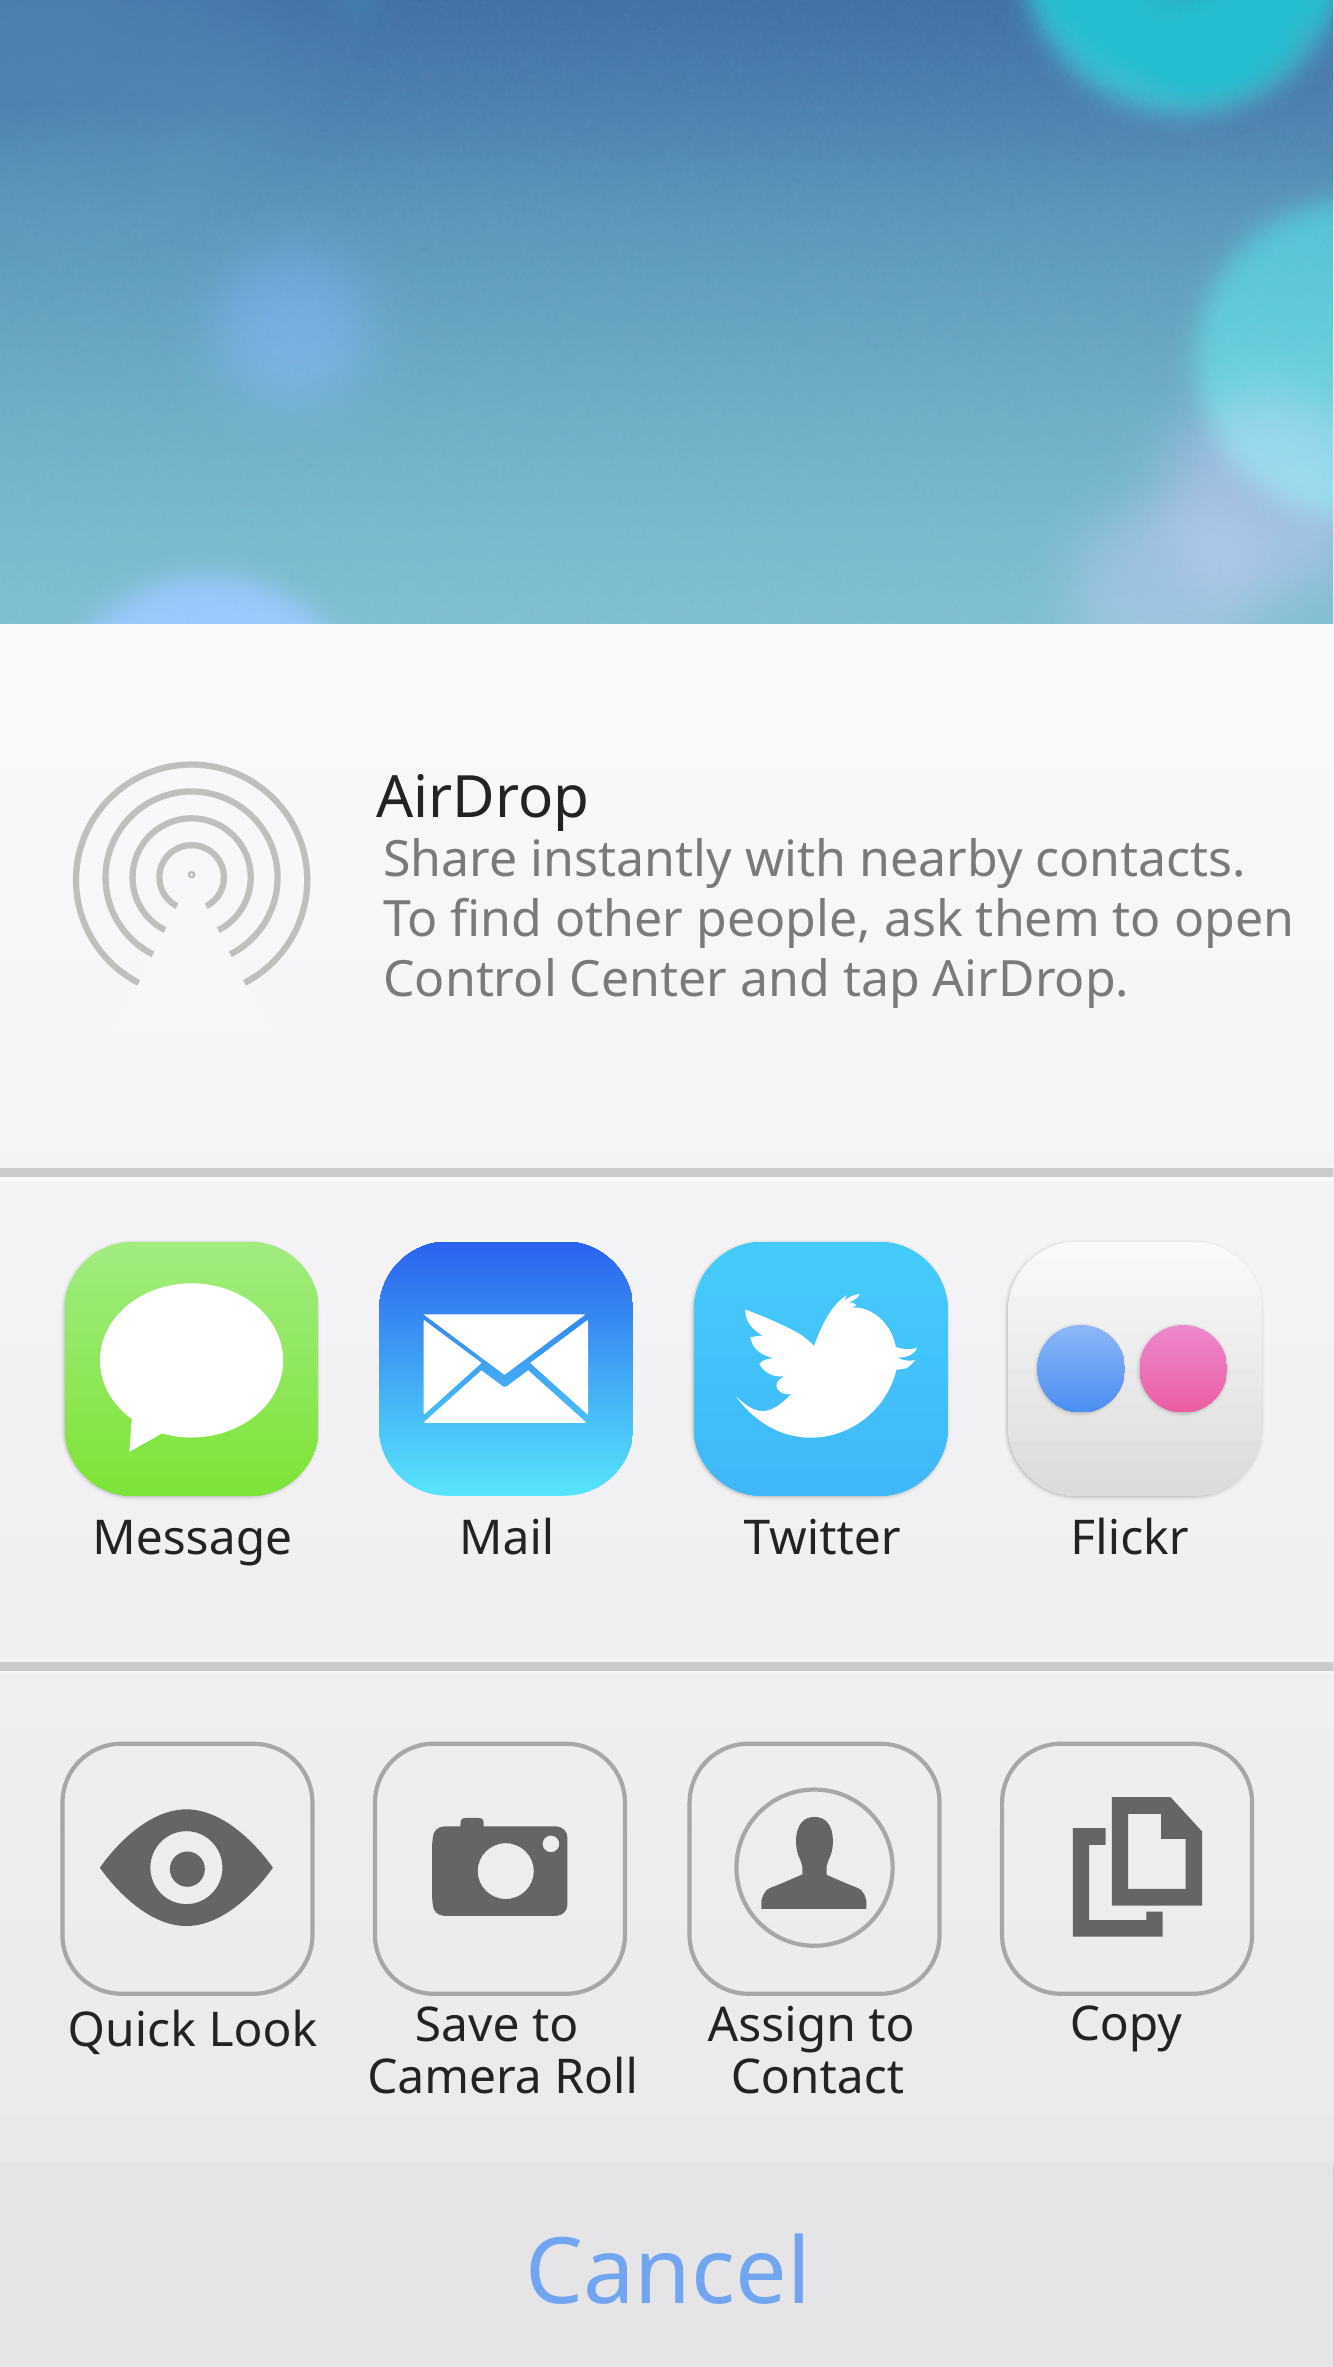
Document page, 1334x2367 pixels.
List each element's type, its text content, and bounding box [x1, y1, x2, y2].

text_box [0, 624, 1334, 1168]
text_box AirDrop [370, 739, 596, 836]
text_box Quick Look [61, 1992, 324, 2062]
text_box [1002, 1743, 1253, 1994]
text_box Mail [452, 1502, 561, 1571]
text_box [761, 1816, 867, 1909]
text_box Save to Camera Roll [361, 1994, 645, 2110]
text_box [64, 1241, 319, 1497]
text_box Twitter [737, 1502, 908, 1571]
text_box [689, 1743, 940, 1994]
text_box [75, 764, 308, 1034]
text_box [1072, 1796, 1203, 1937]
text_box Purchased [0, 1174, 1334, 1178]
text_box [0, 1179, 1334, 1661]
text_box Message [86, 1502, 299, 1571]
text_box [378, 1241, 634, 1497]
text_box [0, 2162, 1334, 2367]
text_box [99, 1809, 273, 1927]
text_box [62, 1743, 313, 1992]
text_box Share instantly with nearby contacts. To find other people, ask them to open Control Center and tap AirDrop. [377, 820, 1334, 1013]
text_box [1037, 1324, 1125, 1413]
text_box [432, 1817, 568, 1916]
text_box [693, 1241, 949, 1497]
text_box [1139, 1324, 1228, 1413]
text_box Copy [1063, 1992, 1189, 2057]
text_box [169, 1851, 205, 1887]
text_box [374, 1743, 625, 1994]
text_box Purchased [0, 1668, 1334, 1672]
text_box Cancel [519, 2205, 818, 2328]
text_box [1008, 1241, 1263, 1496]
text_box [0, 1673, 1334, 2162]
text_box [736, 1789, 893, 1946]
text_box Assign to Contact [701, 1994, 934, 2110]
text_box Purchased [0, 1662, 1334, 1666]
text_box Flickr [1064, 1500, 1196, 1571]
picture [0, 0, 1334, 624]
